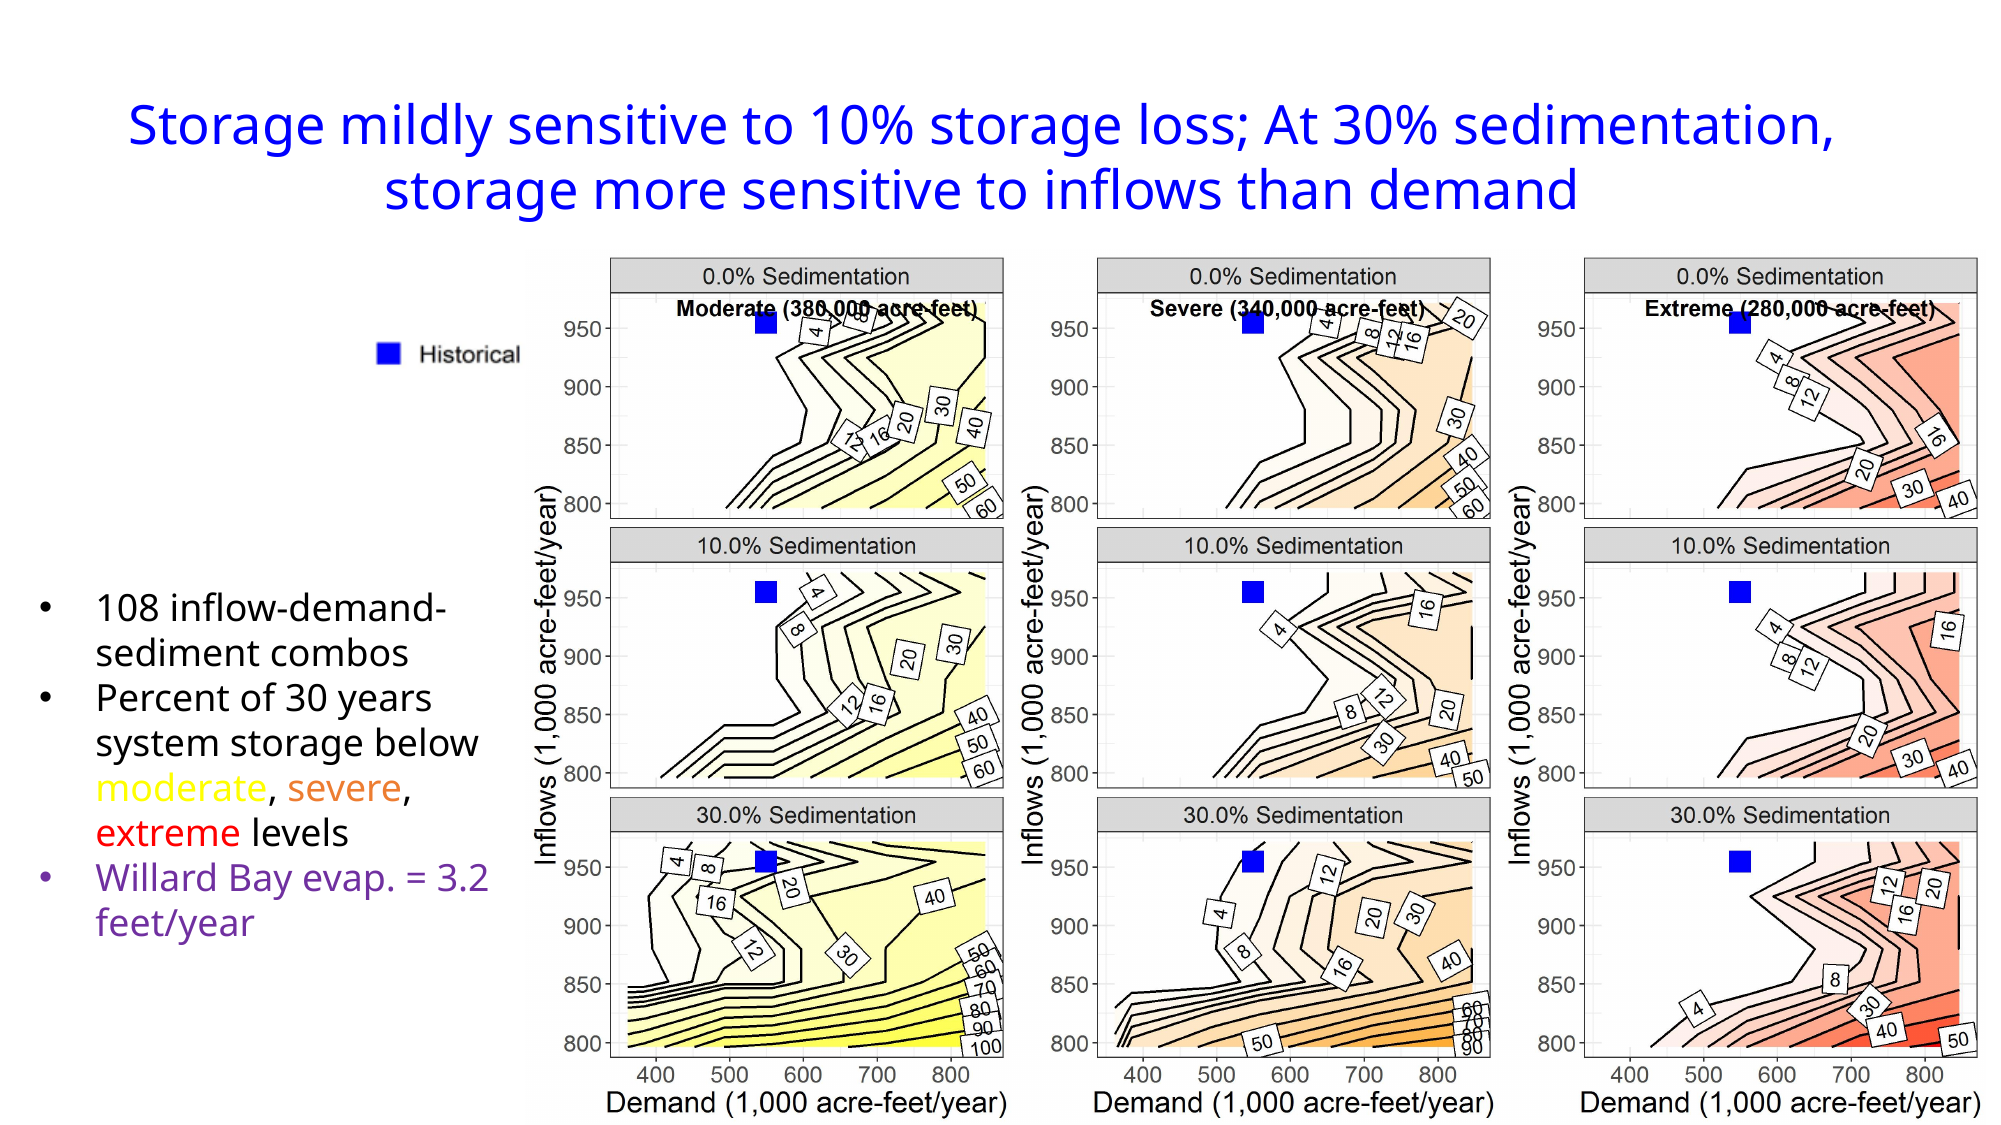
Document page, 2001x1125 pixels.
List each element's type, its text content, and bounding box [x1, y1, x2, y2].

text_box Storage mildly sensitive to 10% storage loss; At 30% sedimentation, storage more sensitive to inflows than demand [80, 82, 1886, 228]
picture [370, 249, 1986, 1125]
text_box 108 inflow-demand-sediment combos Percent of 30 years system storage below moderate, severe, extreme levels Willard Bay evap. = 3.2 feet/year [24, 576, 525, 997]
